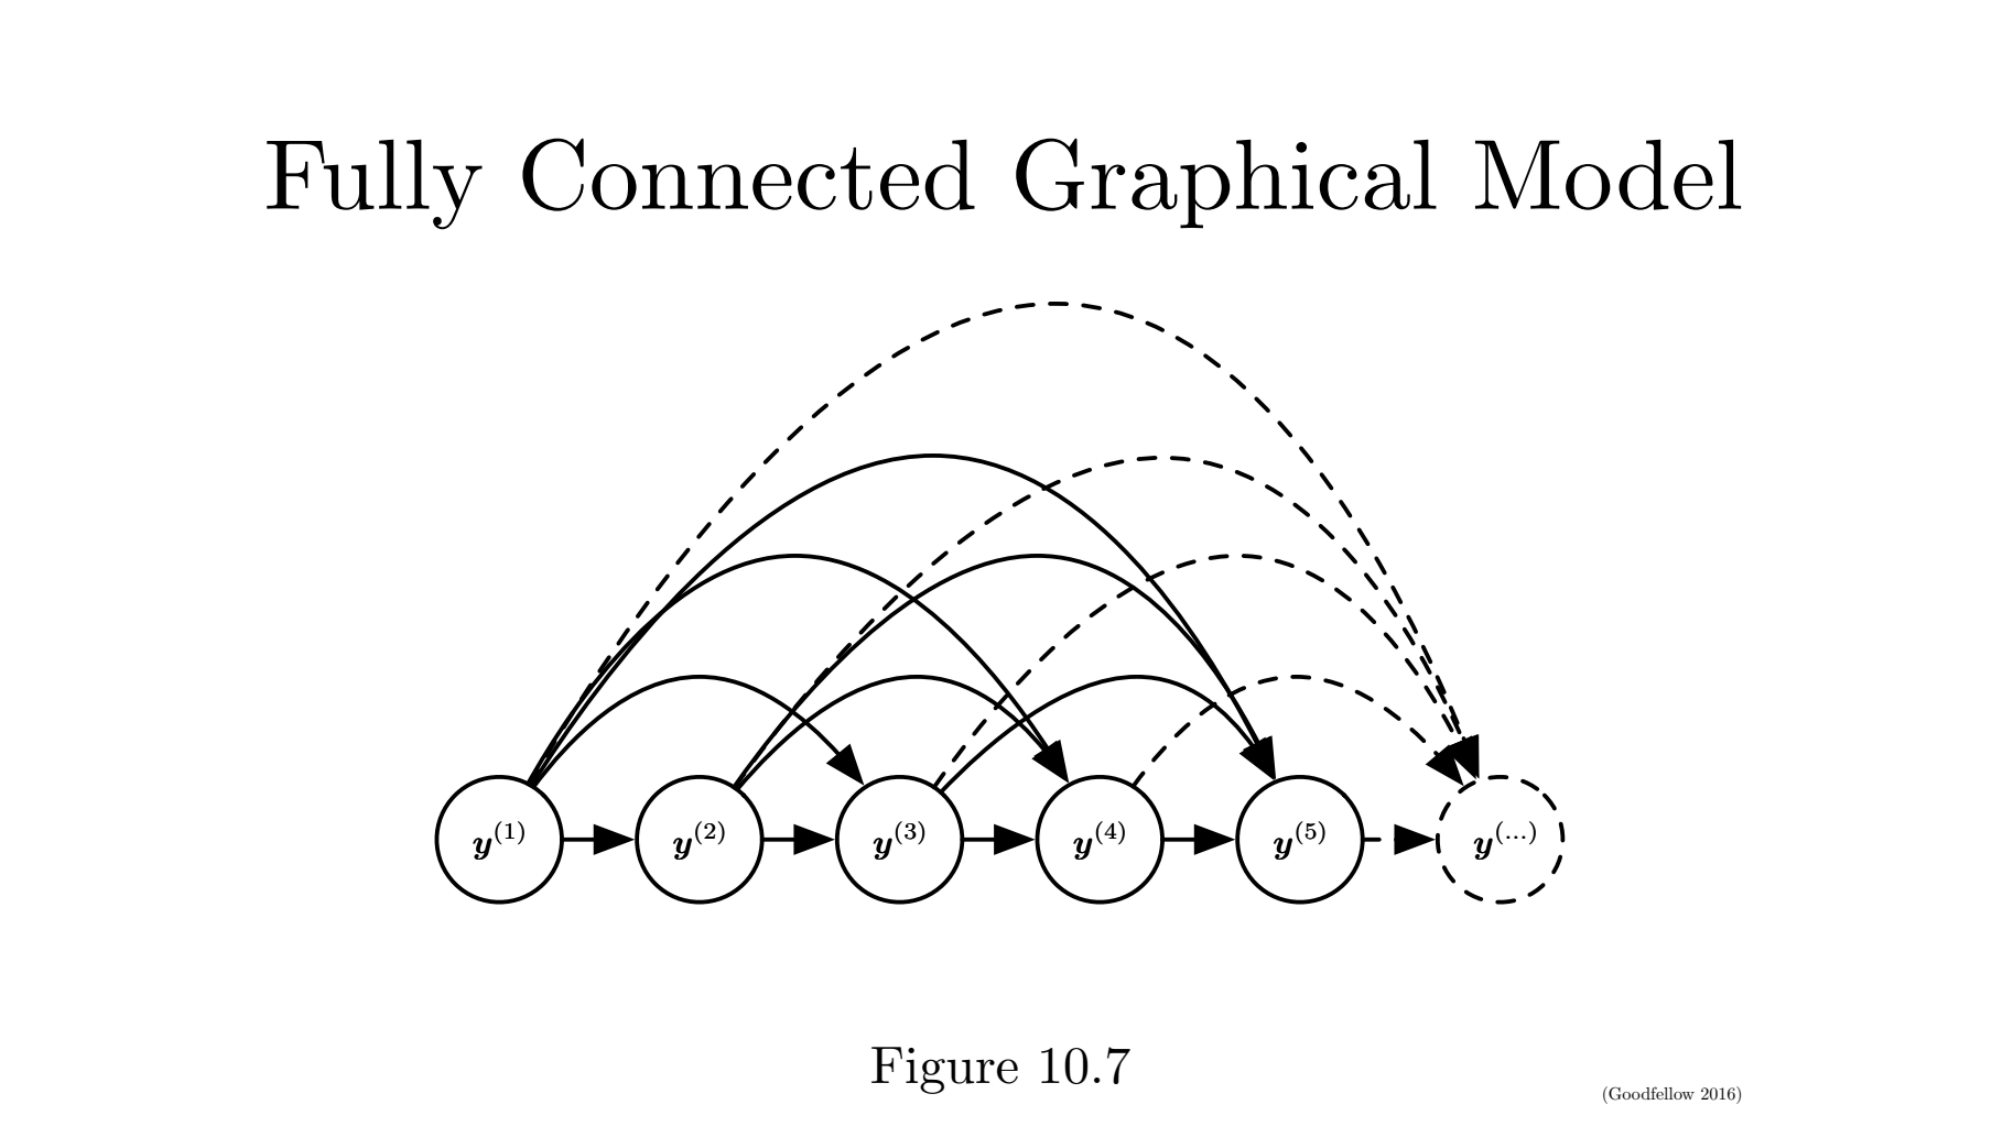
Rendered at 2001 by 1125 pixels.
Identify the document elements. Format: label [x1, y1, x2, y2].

picture [249, 0, 1750, 1125]
